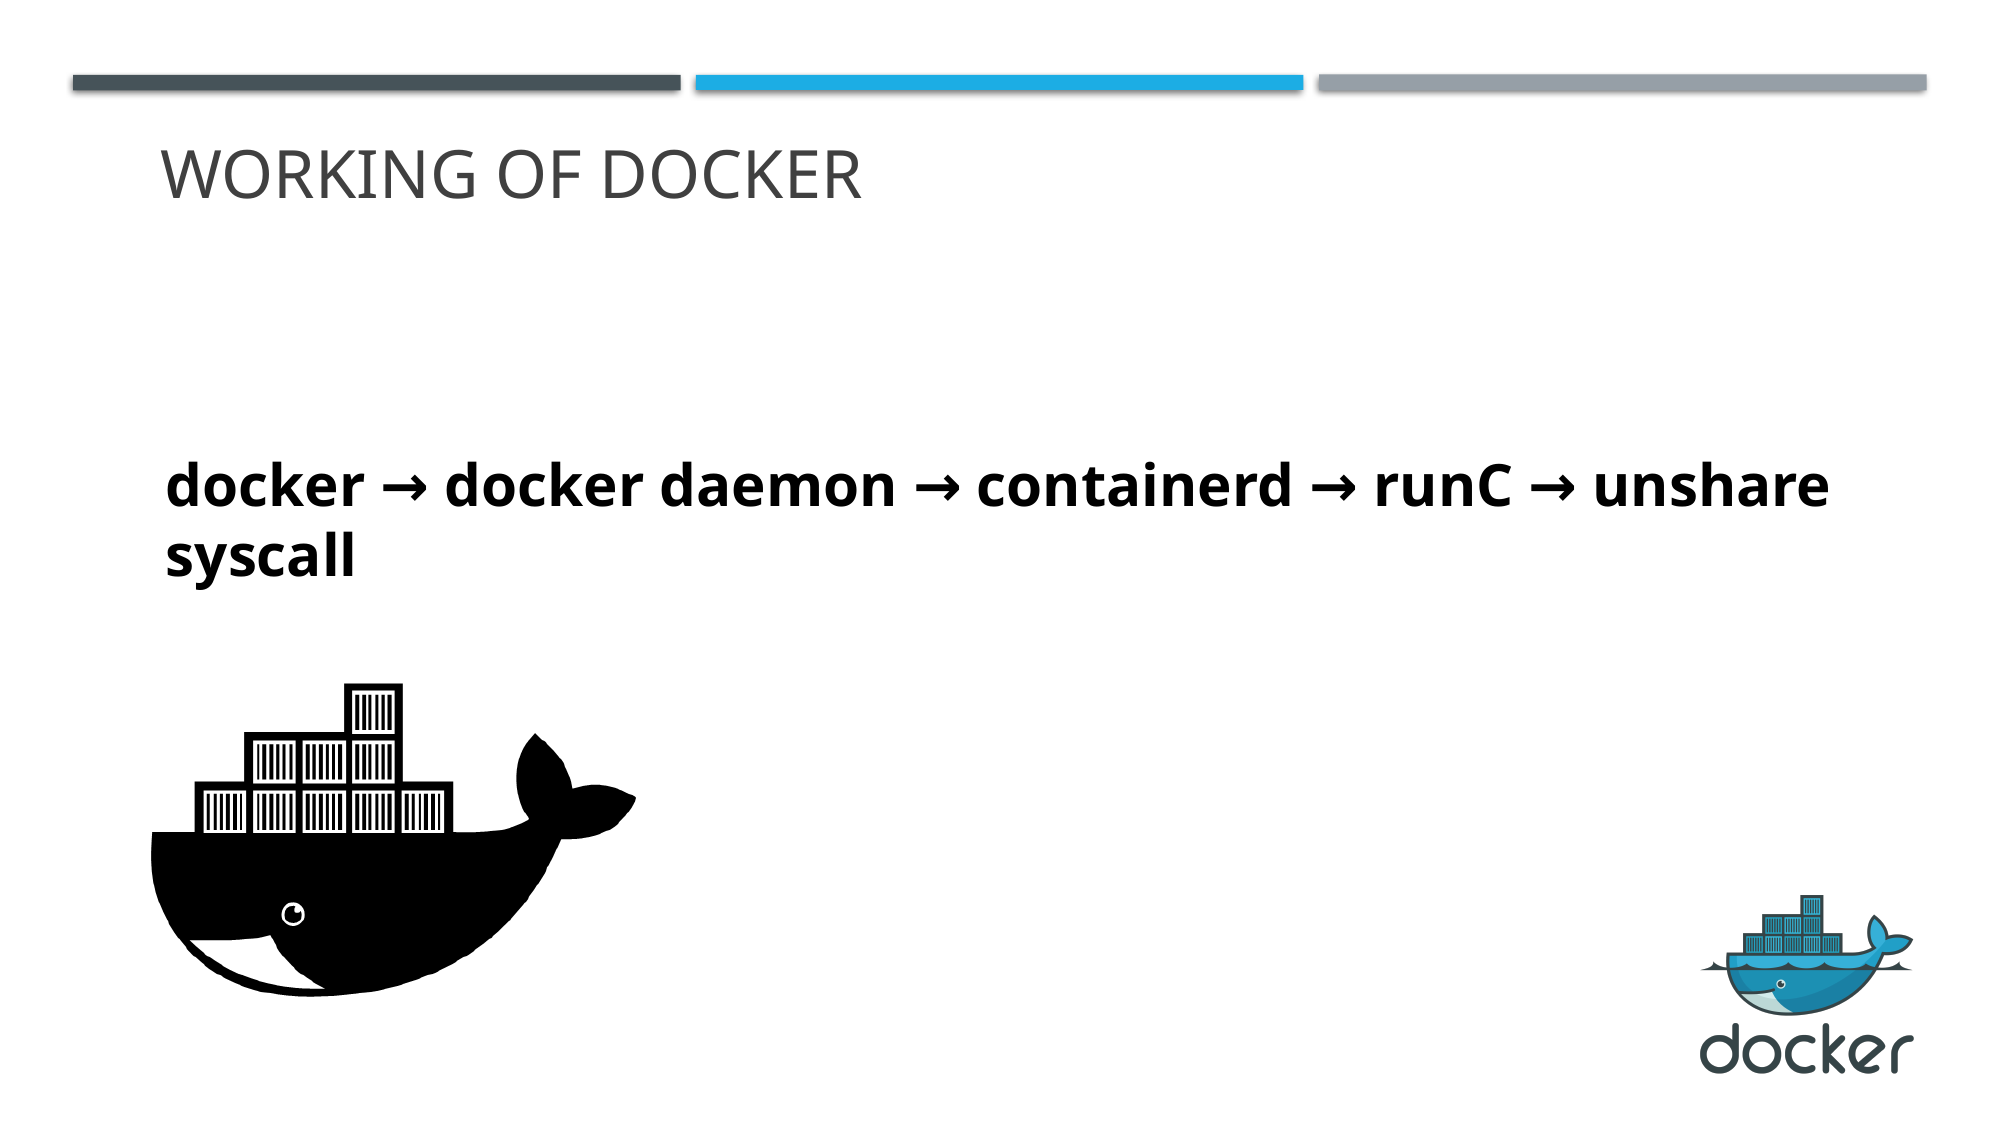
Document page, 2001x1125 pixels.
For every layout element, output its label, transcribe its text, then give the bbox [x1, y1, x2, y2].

text_box docker → docker daemon → containerd → runC → unshare syscall [151, 441, 1849, 596]
picture [151, 597, 637, 1083]
picture [1700, 895, 1914, 1075]
title Working of Docker [145, 130, 1127, 220]
